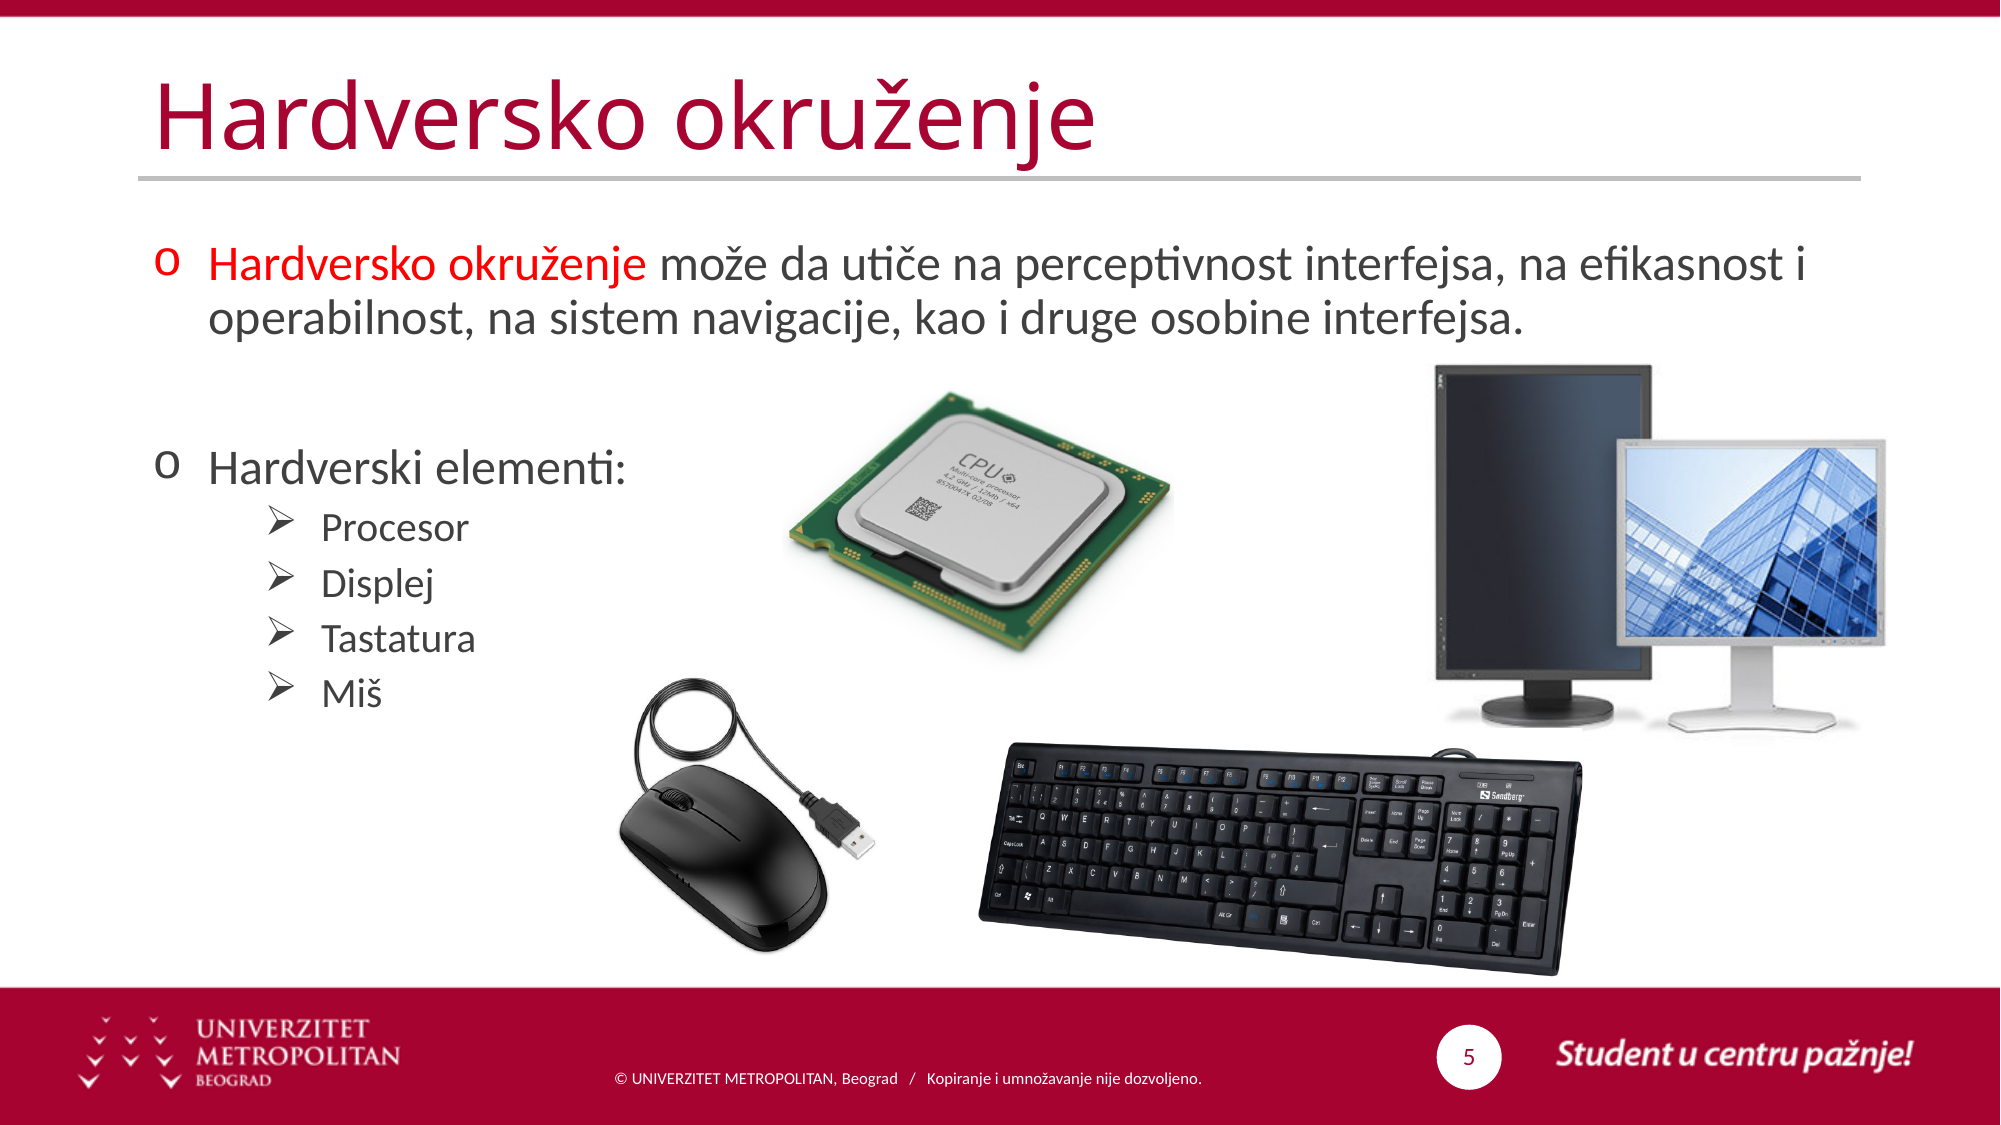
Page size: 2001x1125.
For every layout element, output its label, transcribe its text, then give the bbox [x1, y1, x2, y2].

picture [0, 0, 2000, 1125]
list Hardversko okruženje može da utiče na perceptivnost interfejsa, na efikasnost i operabilnost, na sistem navigacije, kao i druge osobine interfejsa. Hardverski elementi: Procesor Displej Tastatura Miš [137, 230, 1863, 944]
title Hardversko okruženje [137, 63, 1863, 202]
